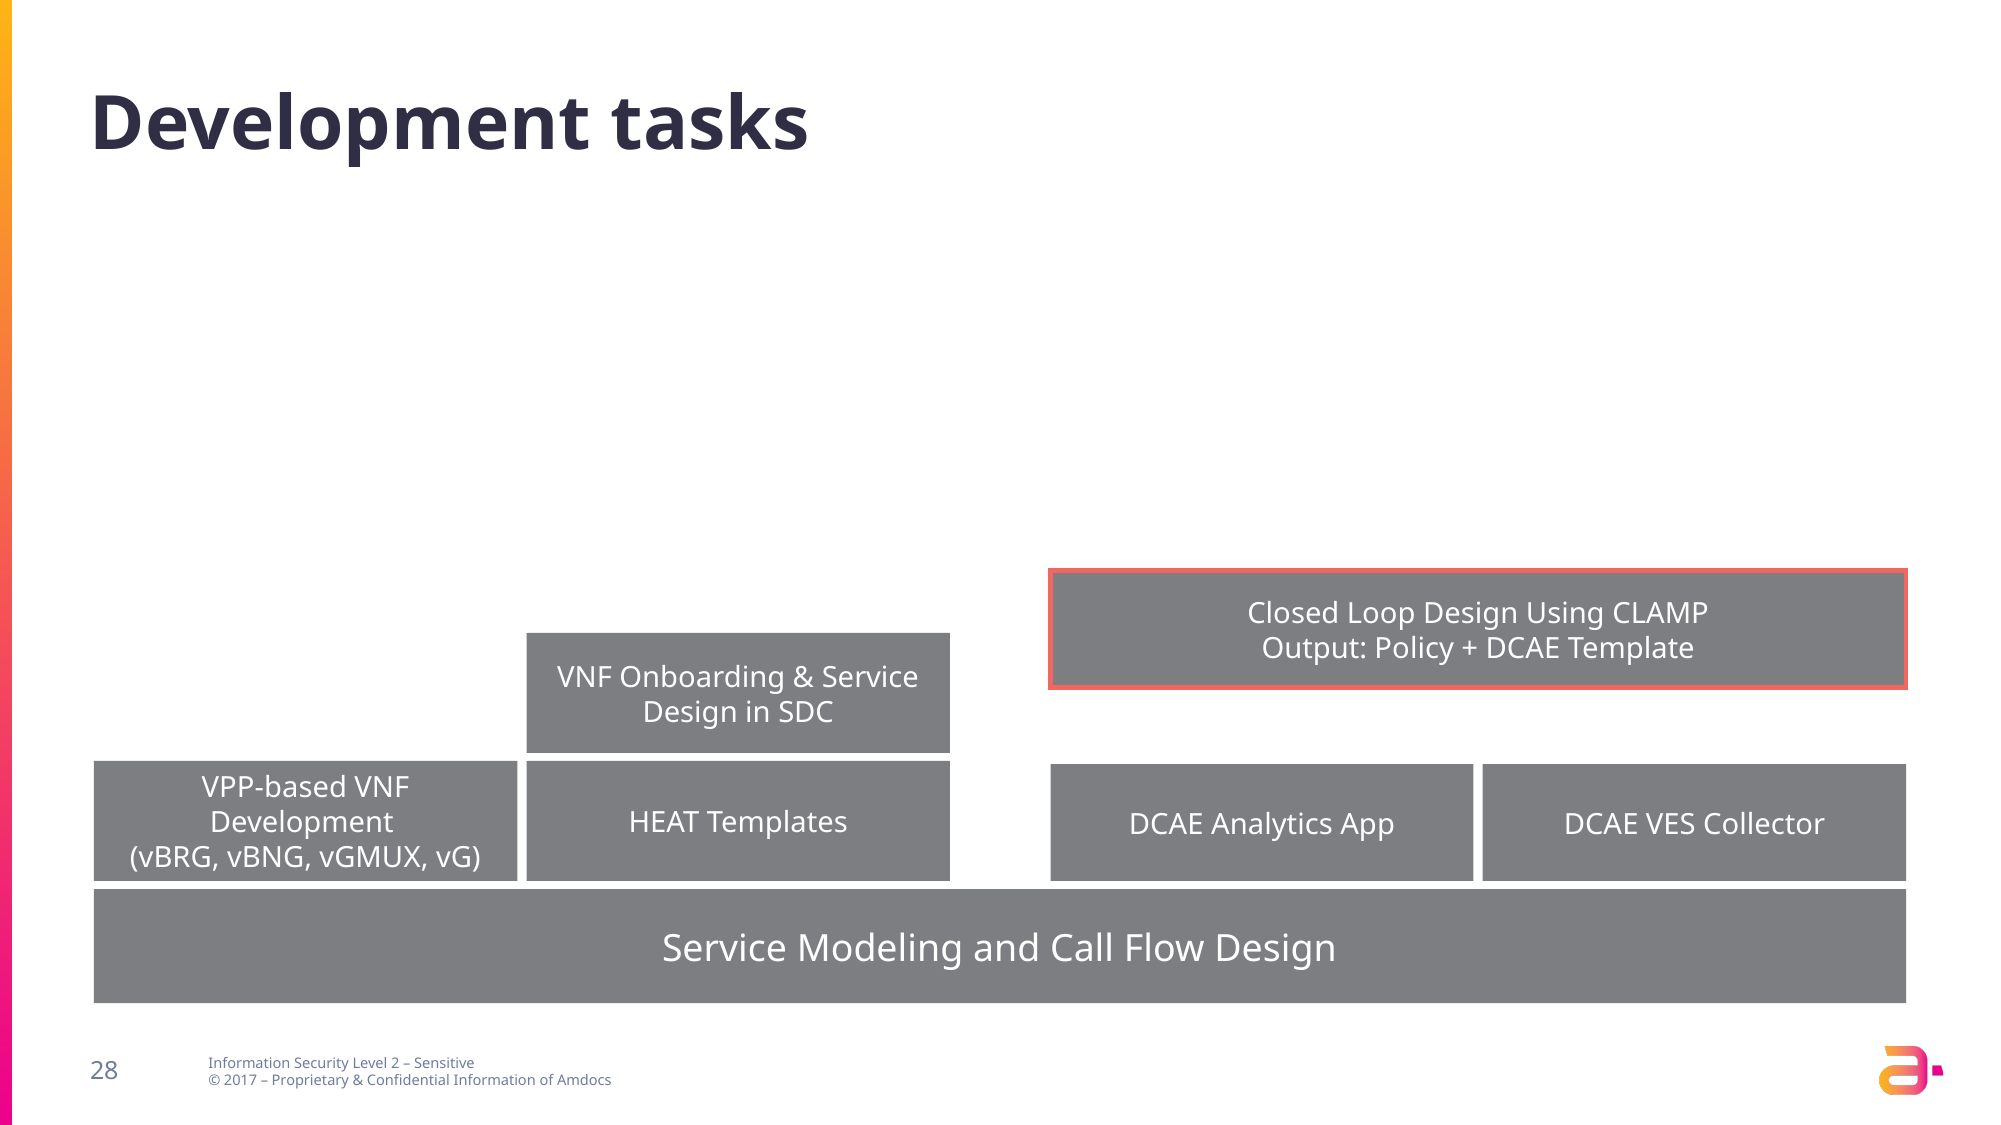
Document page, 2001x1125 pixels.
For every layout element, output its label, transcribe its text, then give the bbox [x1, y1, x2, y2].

text_box HEAT Templates [526, 760, 950, 881]
title Development tasks [89, 73, 1910, 165]
picture [1879, 1046, 1944, 1095]
text_box DCAE VES Collector [1482, 764, 1907, 881]
text_box VPP-based VNF Development (vBRG, vBNG, vGMUX, vG) [93, 760, 518, 881]
text_box DCAE Analytics App [1050, 764, 1474, 881]
text_box Closed Loop Design Using CLAMP Output: Policy + DCAE Template [1050, 570, 1907, 688]
text_box VNF Onboarding & Service Design in SDC [526, 632, 950, 753]
text_box Service Modeling and Call Flow Design [93, 888, 1907, 1004]
